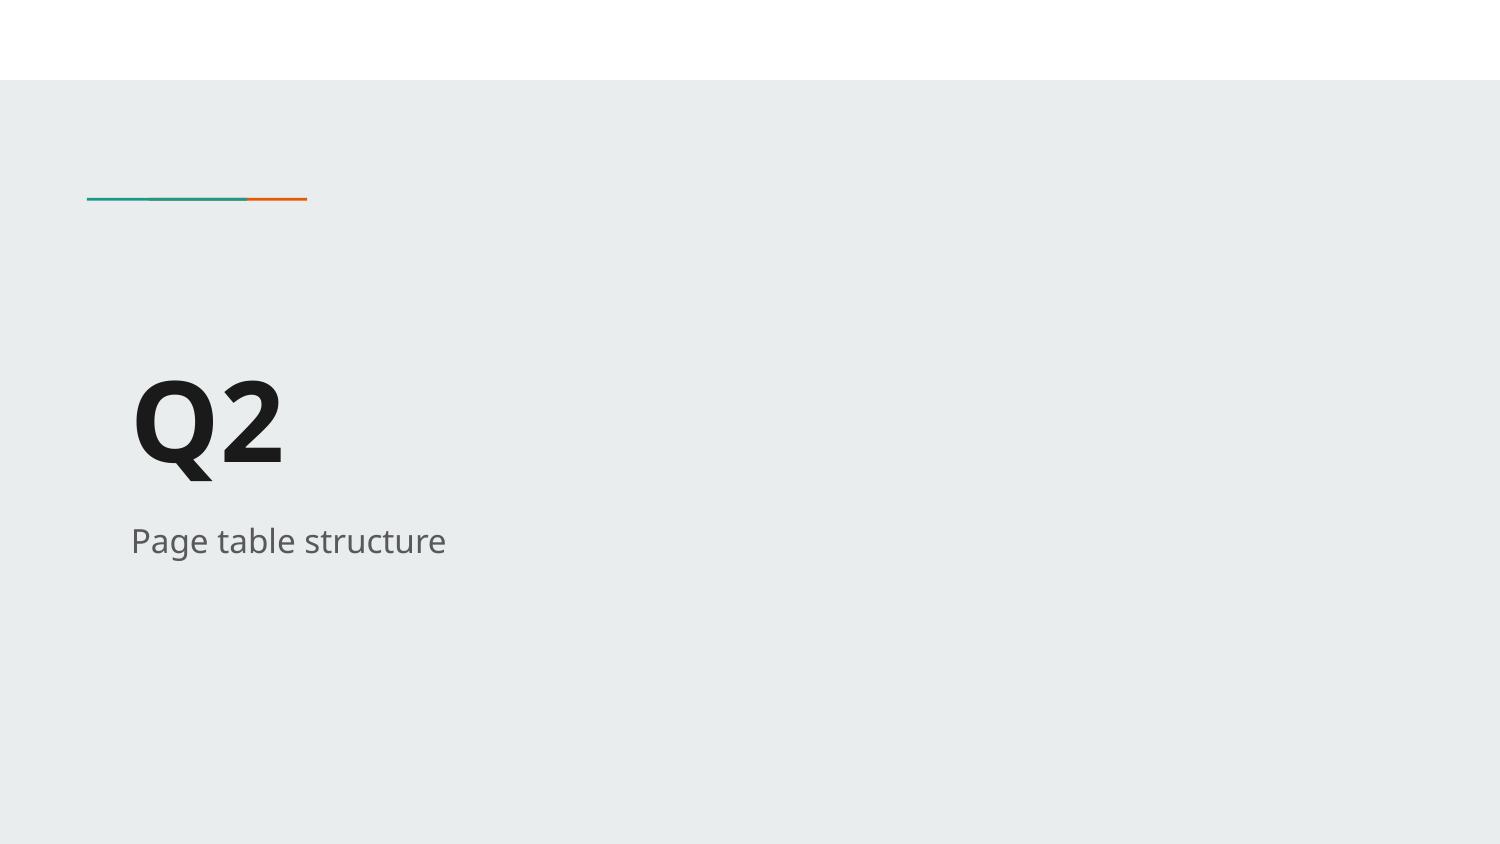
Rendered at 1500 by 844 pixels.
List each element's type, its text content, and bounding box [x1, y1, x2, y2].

subtitle Page table structure [119, 520, 1381, 623]
title Q2 [119, 216, 1381, 490]
